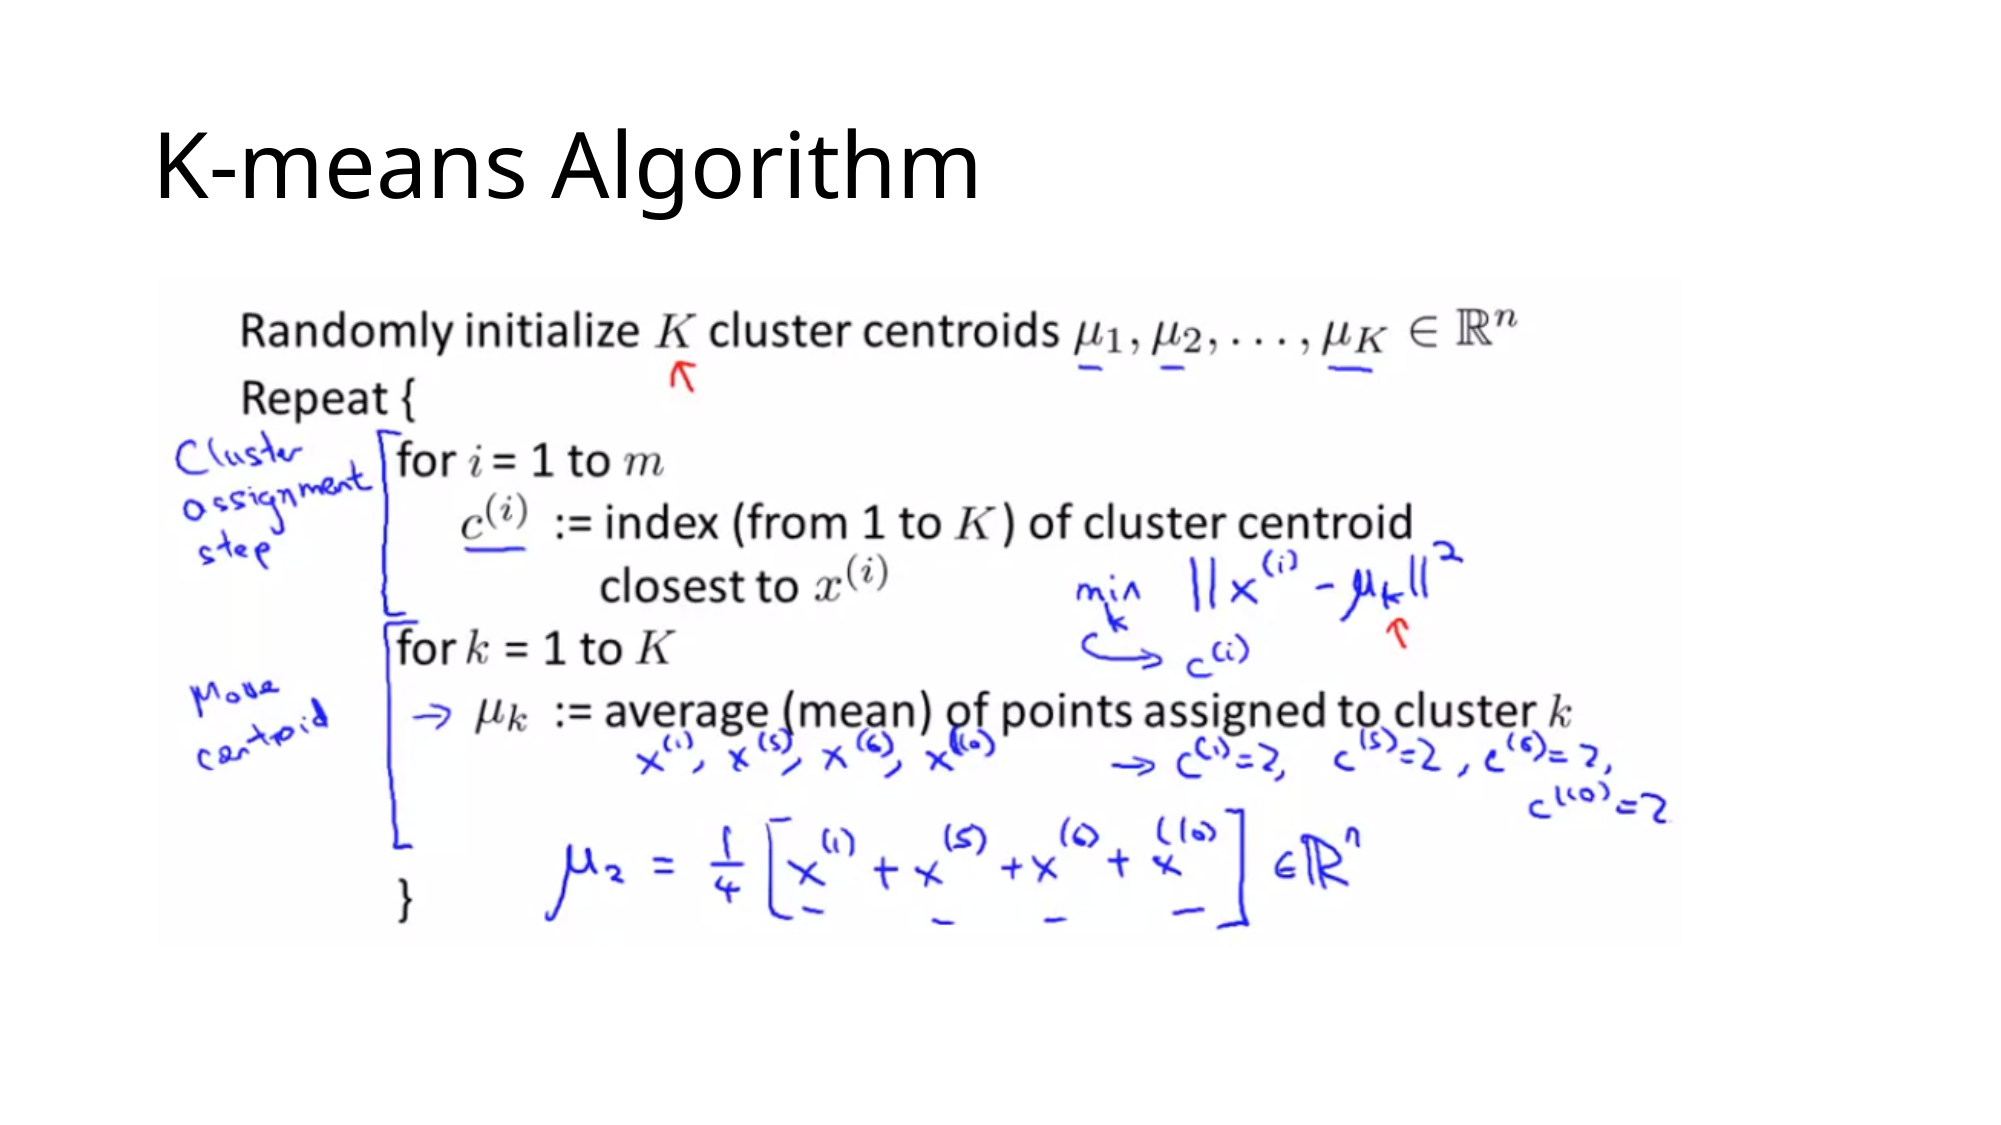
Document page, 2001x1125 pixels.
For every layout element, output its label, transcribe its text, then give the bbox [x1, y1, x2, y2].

title K-means Algorithm [137, 59, 1863, 278]
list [156, 277, 1683, 948]
